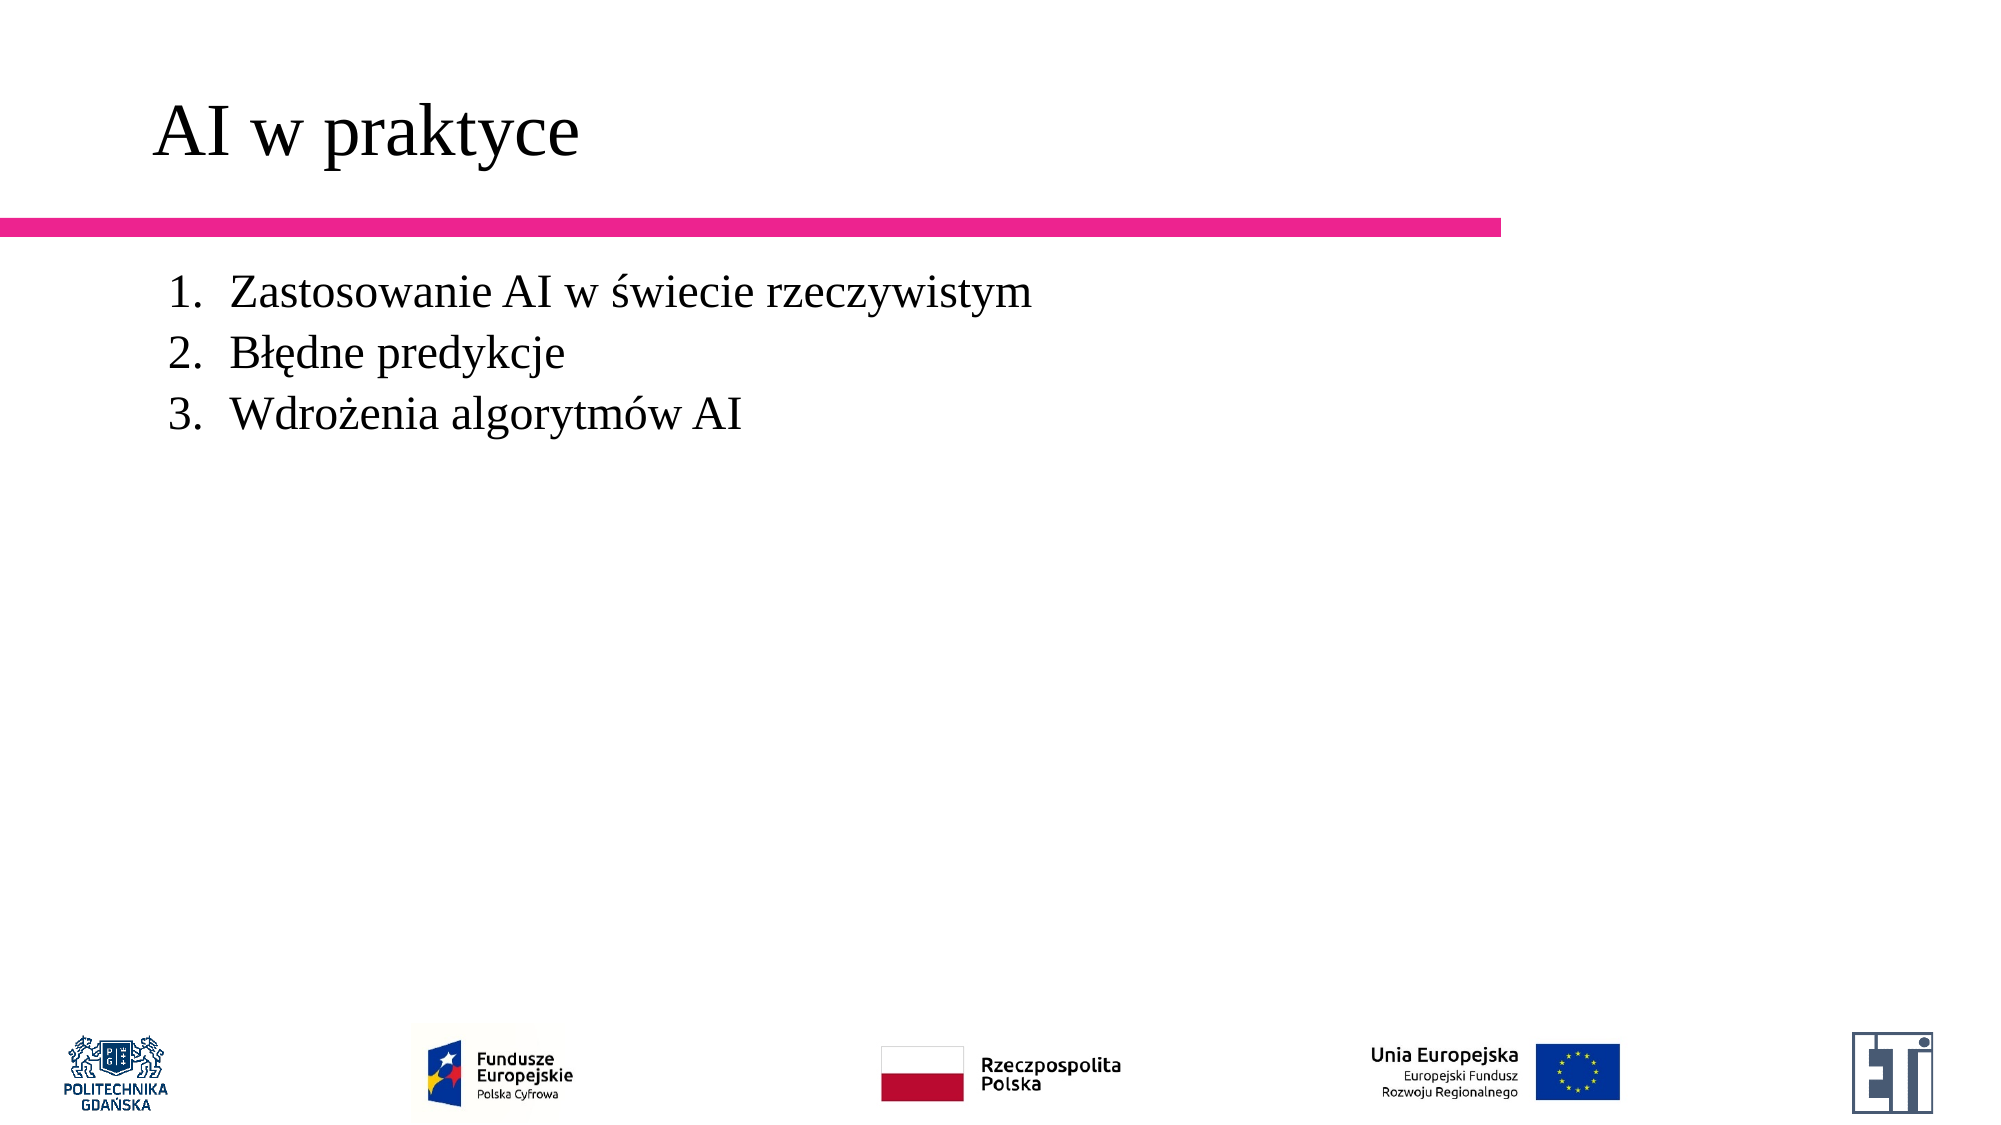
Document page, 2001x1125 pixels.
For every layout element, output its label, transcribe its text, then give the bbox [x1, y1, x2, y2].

picture [1353, 1025, 1638, 1118]
picture [36, 1016, 196, 1125]
list Zastosowanie AI w świecie rzeczywistym Błędne predykcje Wdrożenia algorytmów AI [139, 249, 1865, 1014]
title AI w praktyce [137, 59, 1863, 206]
picture [862, 1027, 1138, 1119]
picture [1852, 1032, 1934, 1114]
picture [411, 1023, 589, 1123]
